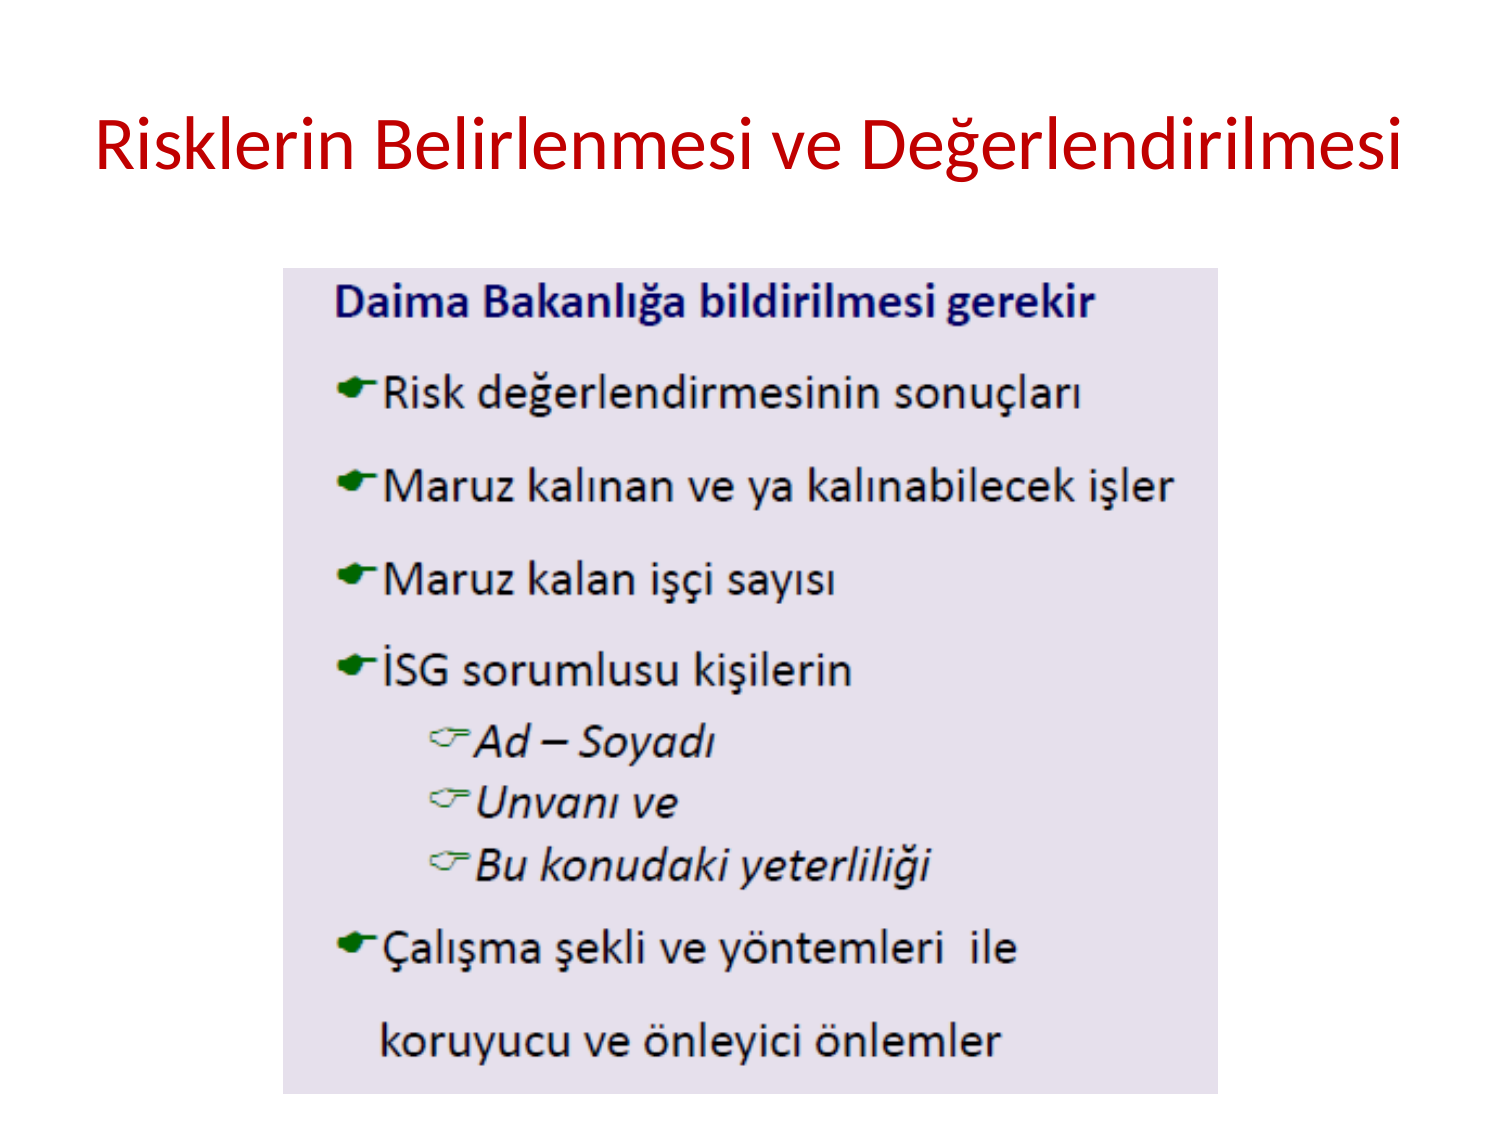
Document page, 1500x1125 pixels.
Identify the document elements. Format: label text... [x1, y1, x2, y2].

title Risklerin Belirlenmesi ve Değerlendirilmesi [75, 45, 1425, 233]
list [282, 267, 1218, 1095]
